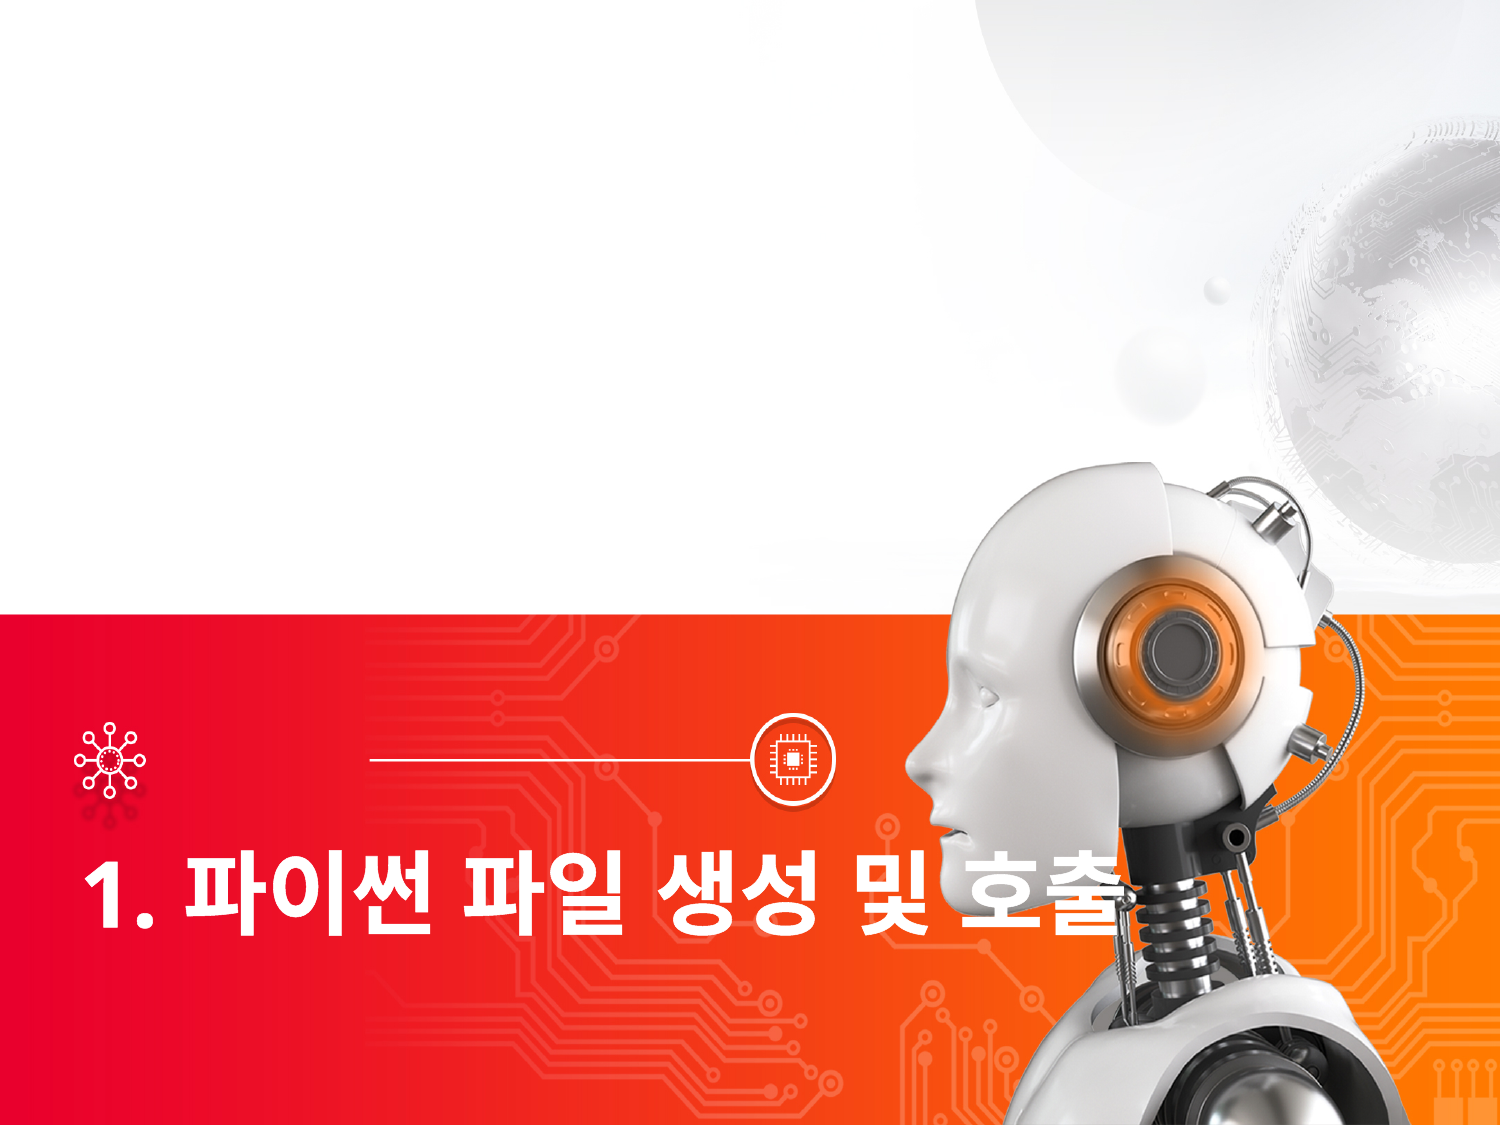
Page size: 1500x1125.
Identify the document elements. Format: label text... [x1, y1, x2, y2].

text_box 1.파이썬 파일 생성 및 호출 [64, 813, 1435, 1080]
picture [0, 0, 1500, 1125]
